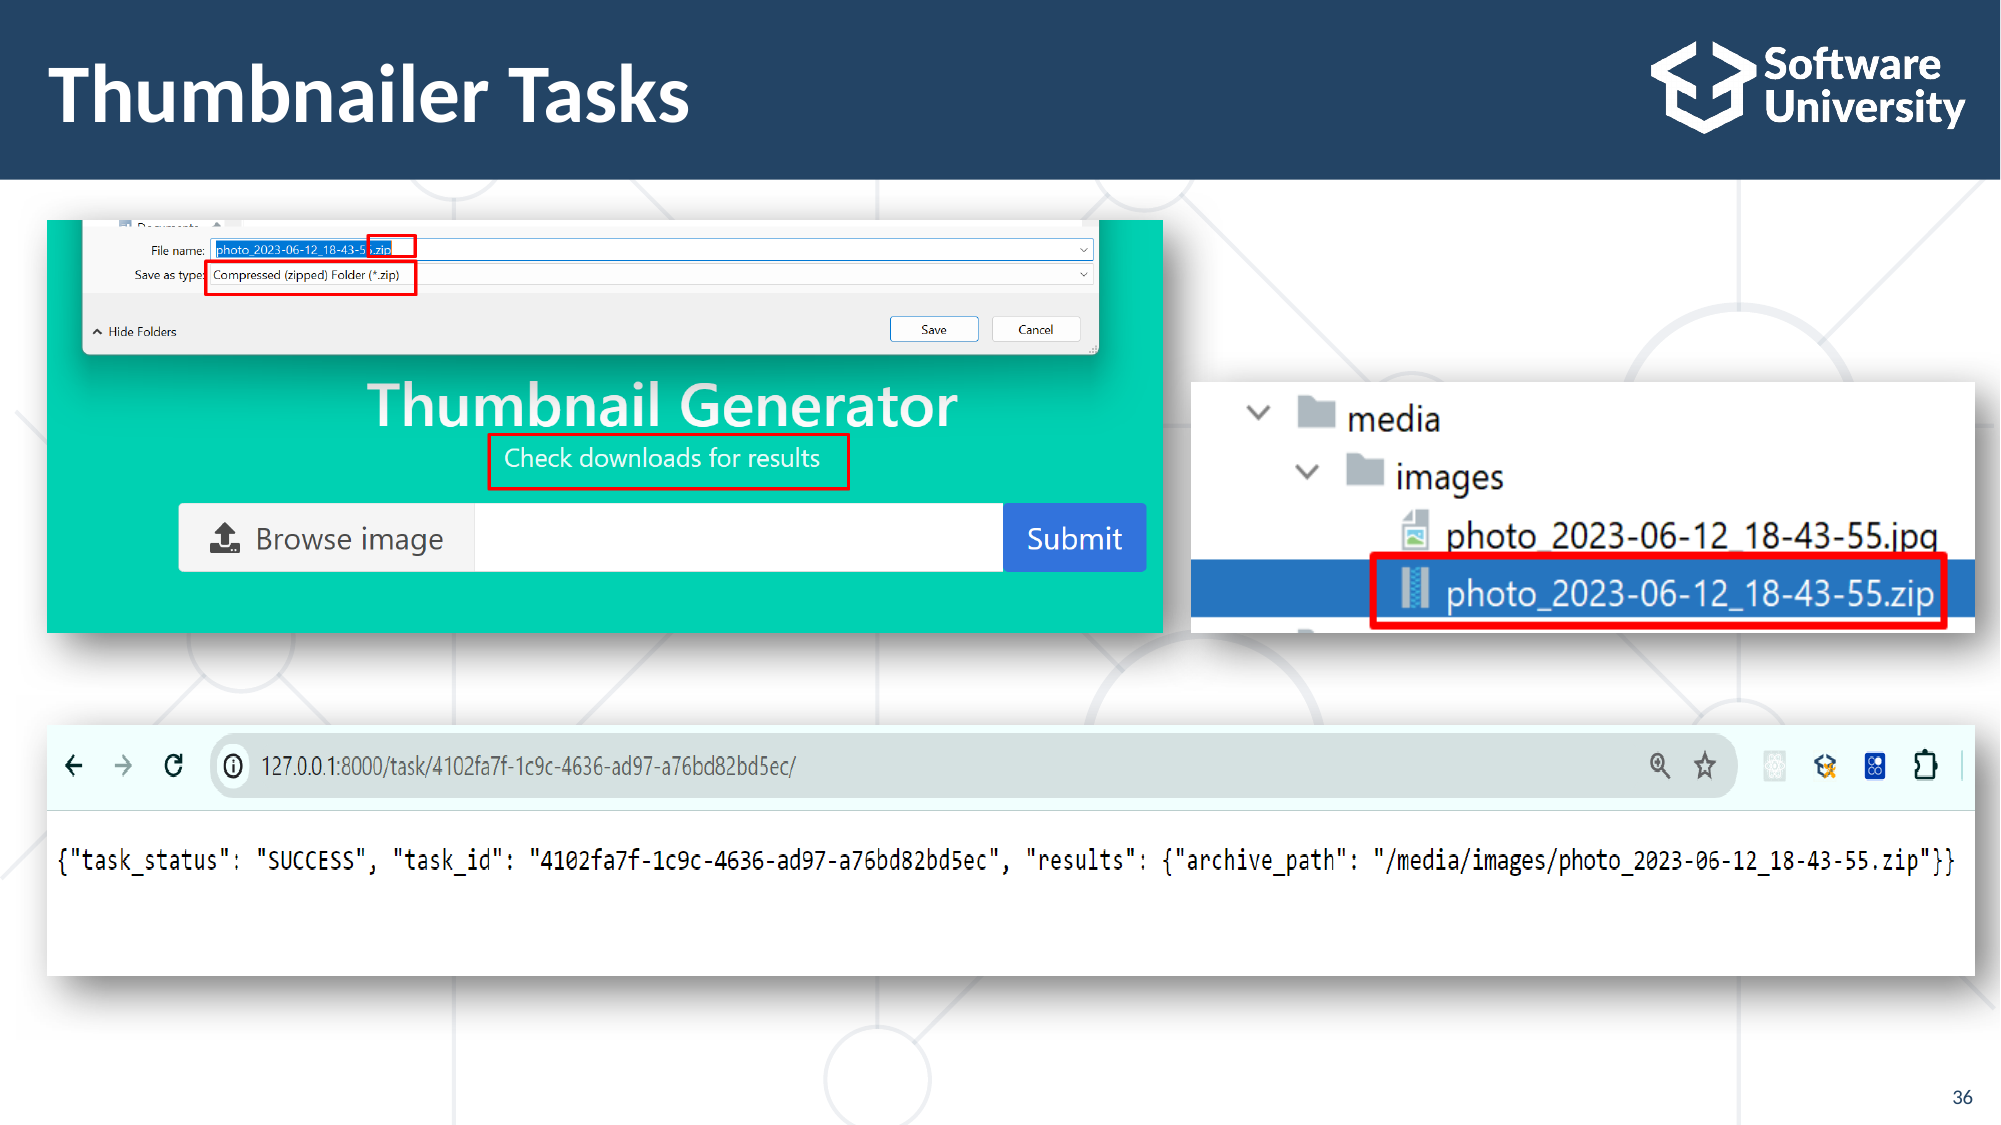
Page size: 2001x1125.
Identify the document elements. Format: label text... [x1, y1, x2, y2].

title Thumbnailer Tasks [31, 16, 1625, 162]
slide_number 36 [1927, 1067, 1989, 1117]
picture [1191, 381, 1975, 634]
picture [1651, 41, 1966, 134]
picture [47, 220, 1163, 634]
picture [47, 724, 1975, 977]
